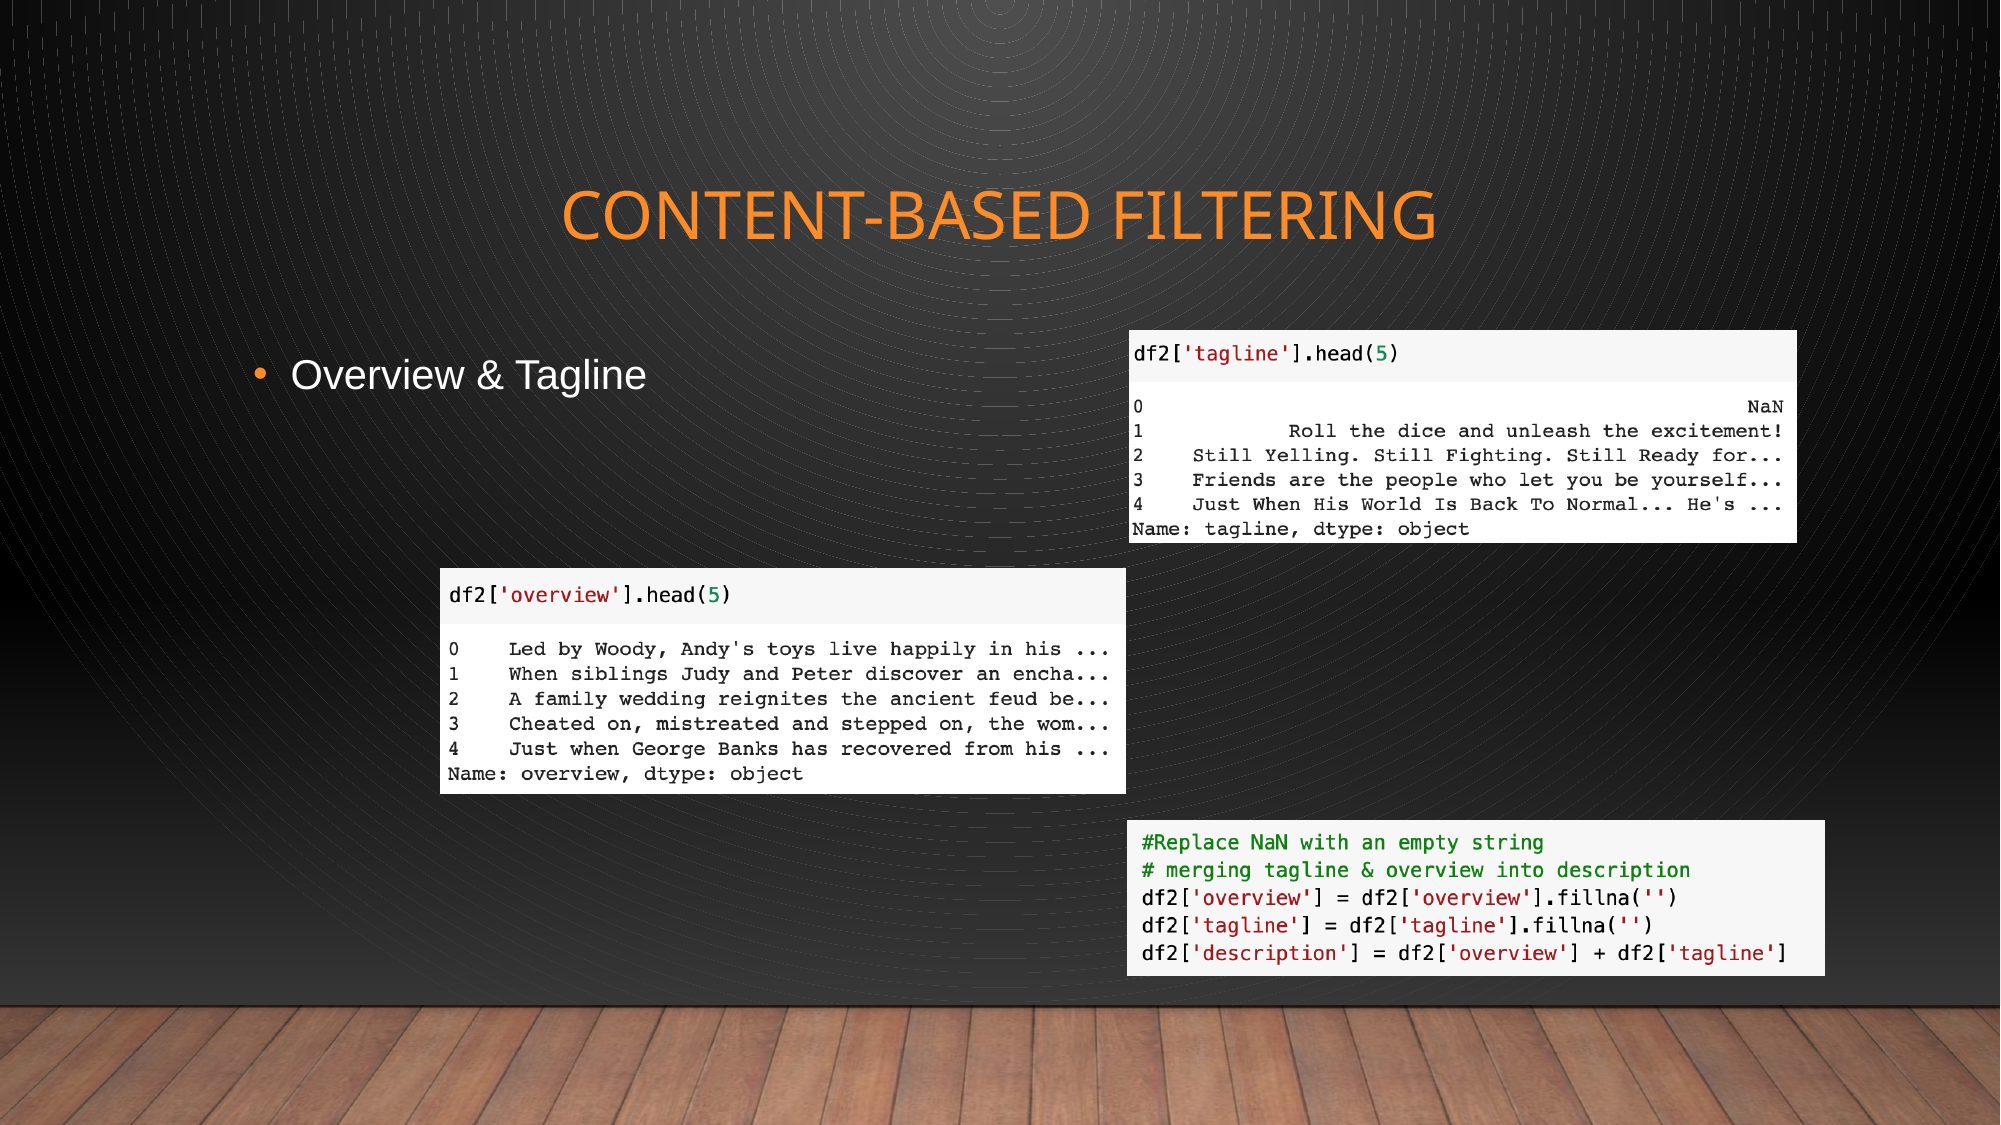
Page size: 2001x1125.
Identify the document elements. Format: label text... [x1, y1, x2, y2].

picture [1129, 330, 1798, 543]
picture [439, 568, 1127, 794]
list Overview & Tagline [238, 330, 871, 897]
picture [0, 1005, 2000, 1125]
title Content-Based Filtering [238, 131, 1763, 305]
picture [1127, 820, 1825, 977]
